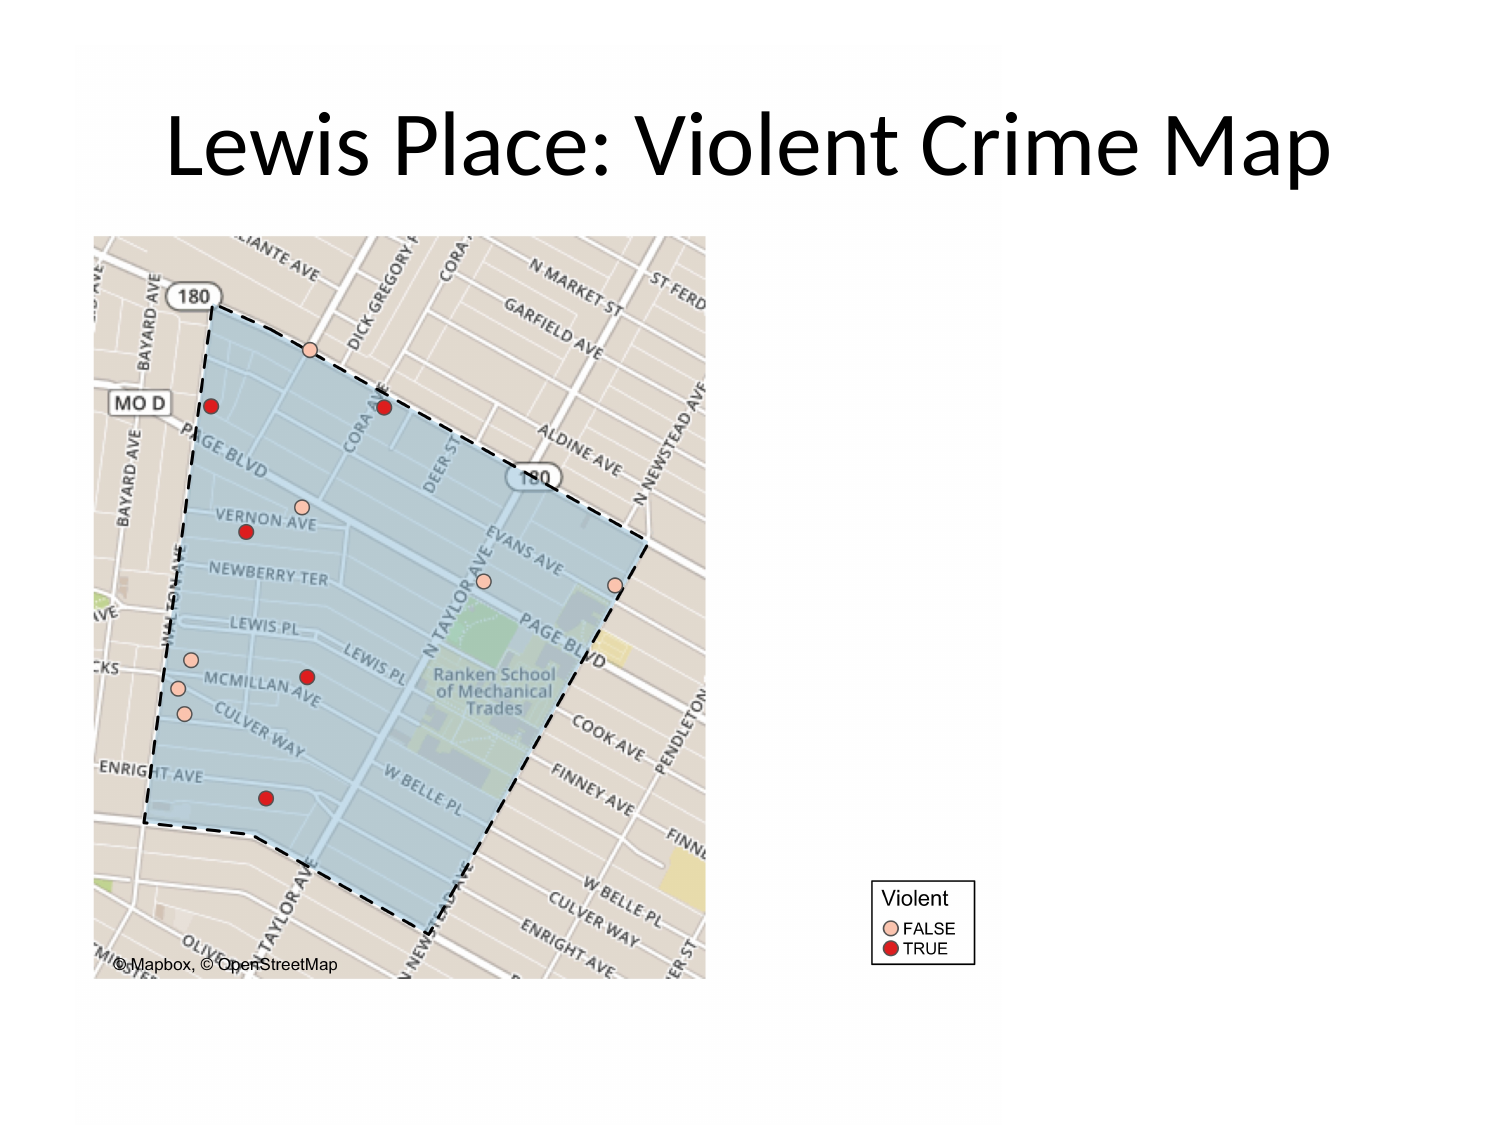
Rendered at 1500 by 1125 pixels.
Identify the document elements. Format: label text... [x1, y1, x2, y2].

title Lewis Place: Violent Crime Map [1003, 45, 1425, 233]
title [74, 44, 1003, 1125]
